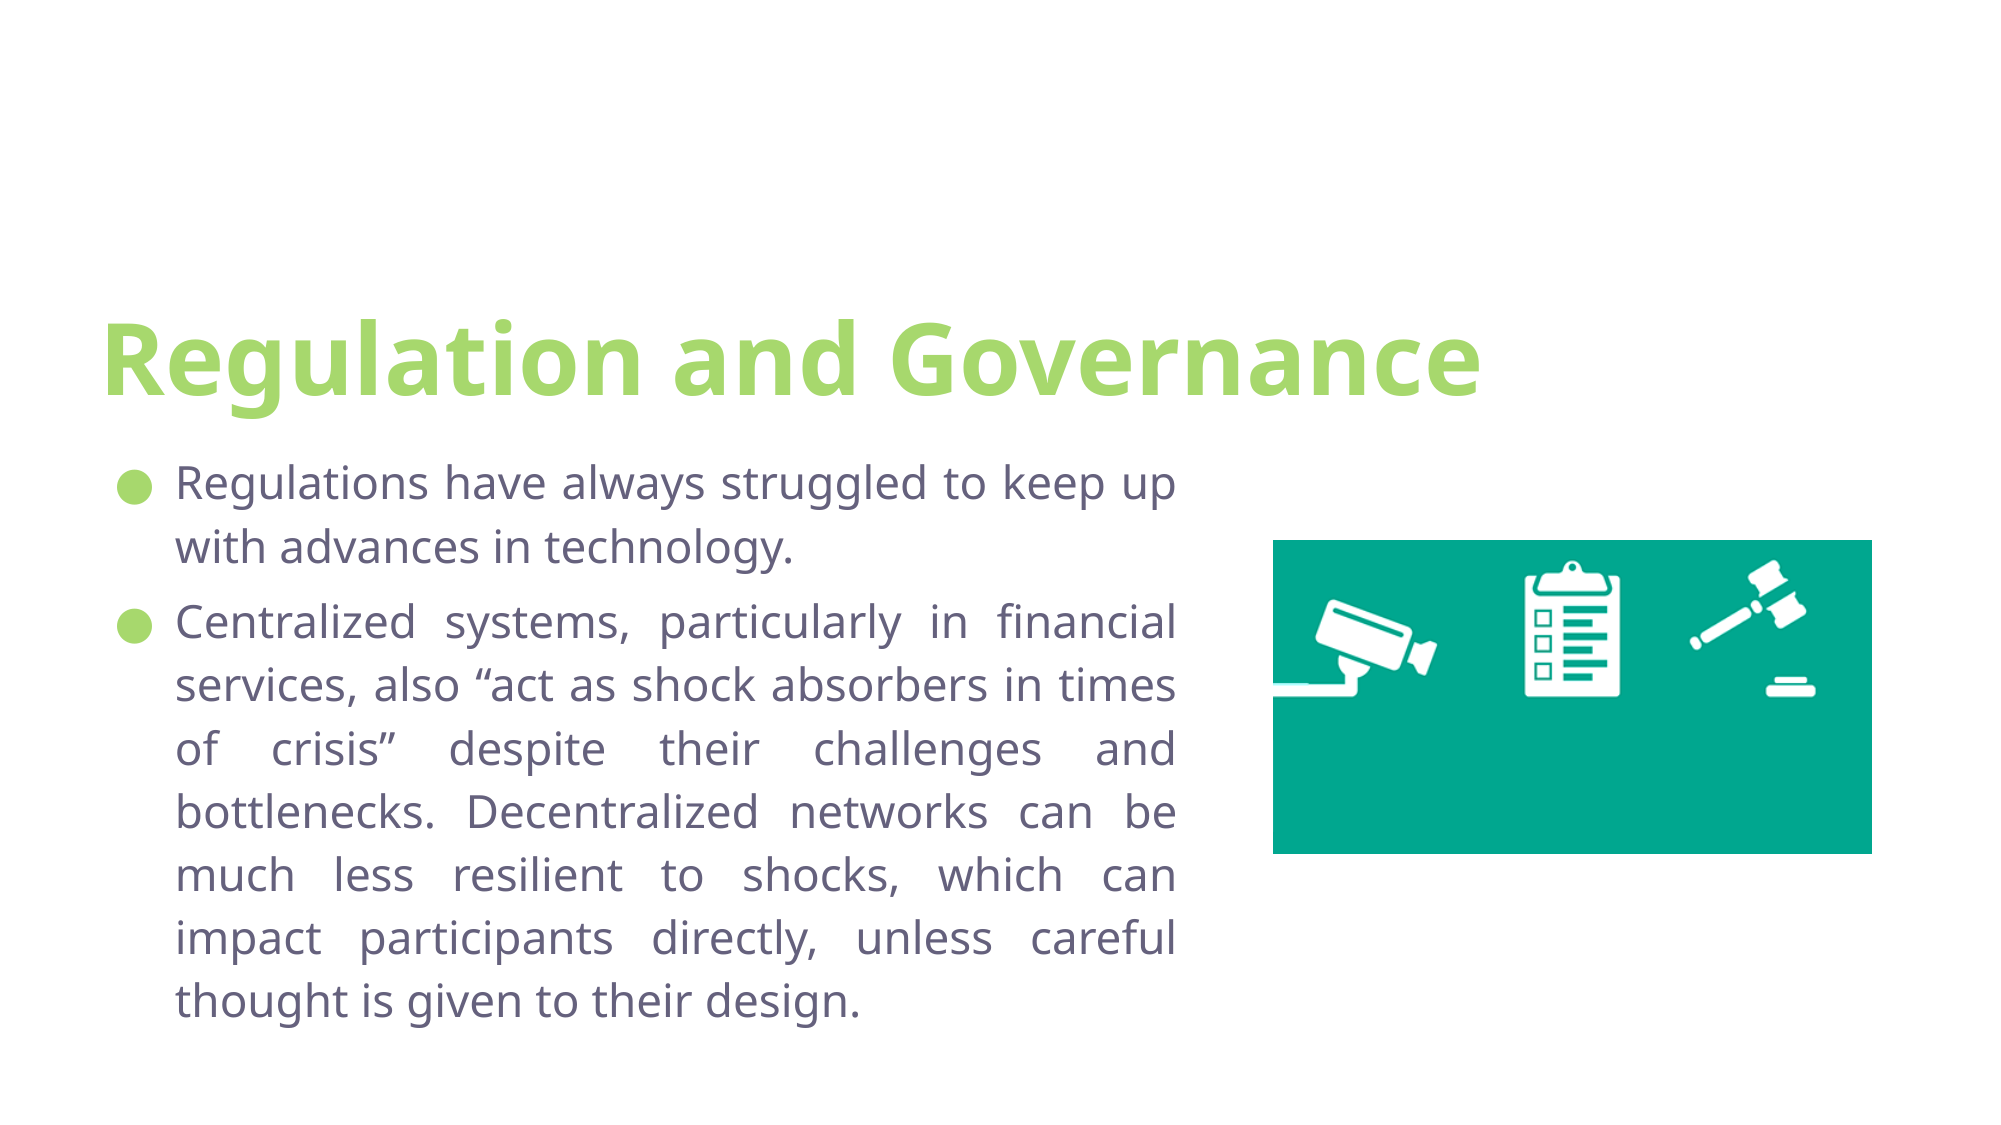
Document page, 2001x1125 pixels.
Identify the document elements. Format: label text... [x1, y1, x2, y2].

list Regulations have always struggled to keep up with advances in technology. Centralized systems, particularly in financial services, also “act as shock absorbers in times of crisis” despite their challenges and bottlenecks. Decentralized networks can be much less resilient to shocks, which can impact participants directly, unless careful thought is given to their design. [99, 445, 1179, 854]
picture [1273, 540, 1873, 854]
title Regulation and Governance [99, 228, 1693, 416]
